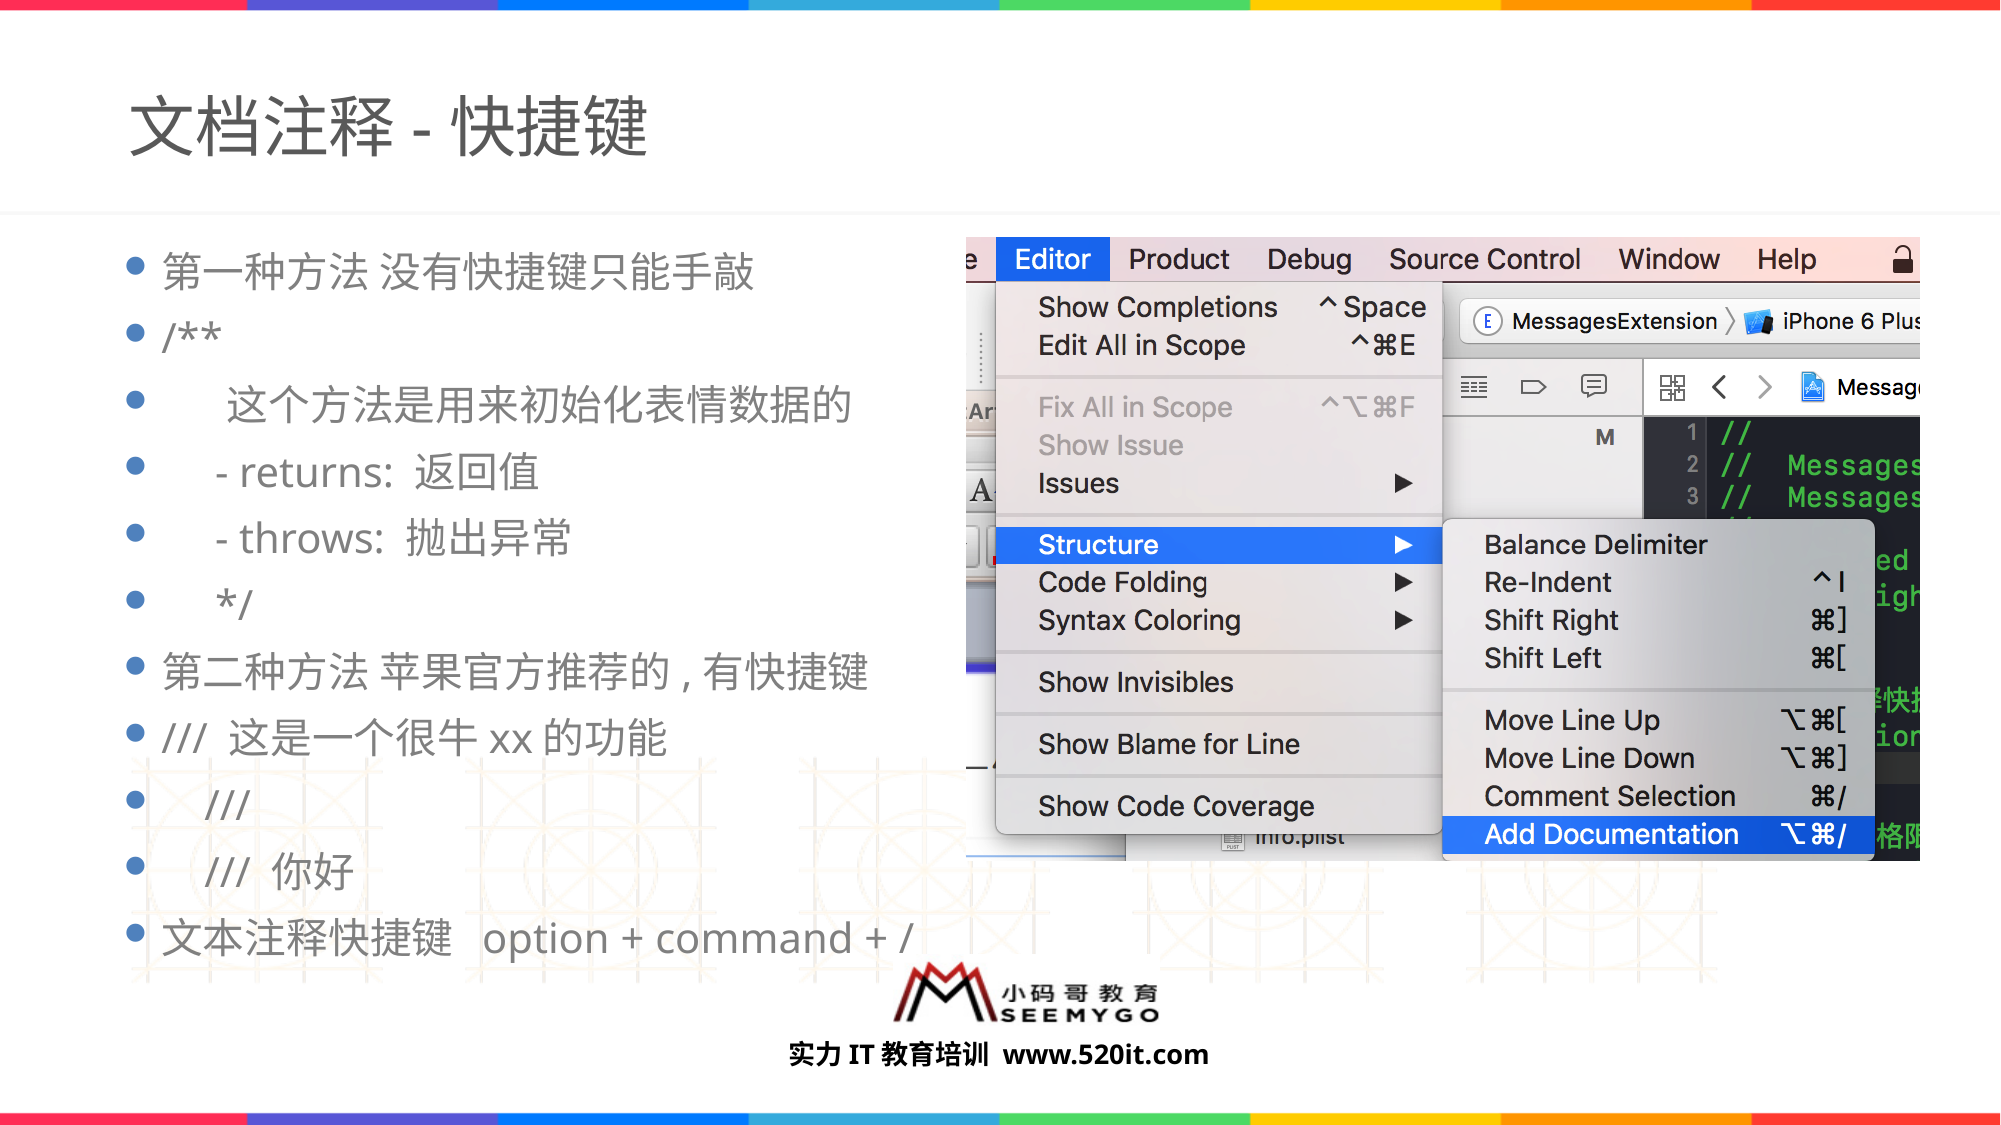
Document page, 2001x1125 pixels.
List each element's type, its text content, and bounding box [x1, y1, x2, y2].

picture [0, 0, 2001, 1125]
title 文档注释-快捷键 [113, 77, 1892, 214]
list 第一种方法 没有快捷键只能手敲 /** 这个方法是用来初始化表情数据的 - returns: 返回值 - throws: 抛出异常 */ 第二种方法 苹果官方推荐的,有快捷键 /// 这是一个很牛xx的功能 /// /// 你好 文本注释快捷键 option + command + / [109, 237, 1887, 1005]
